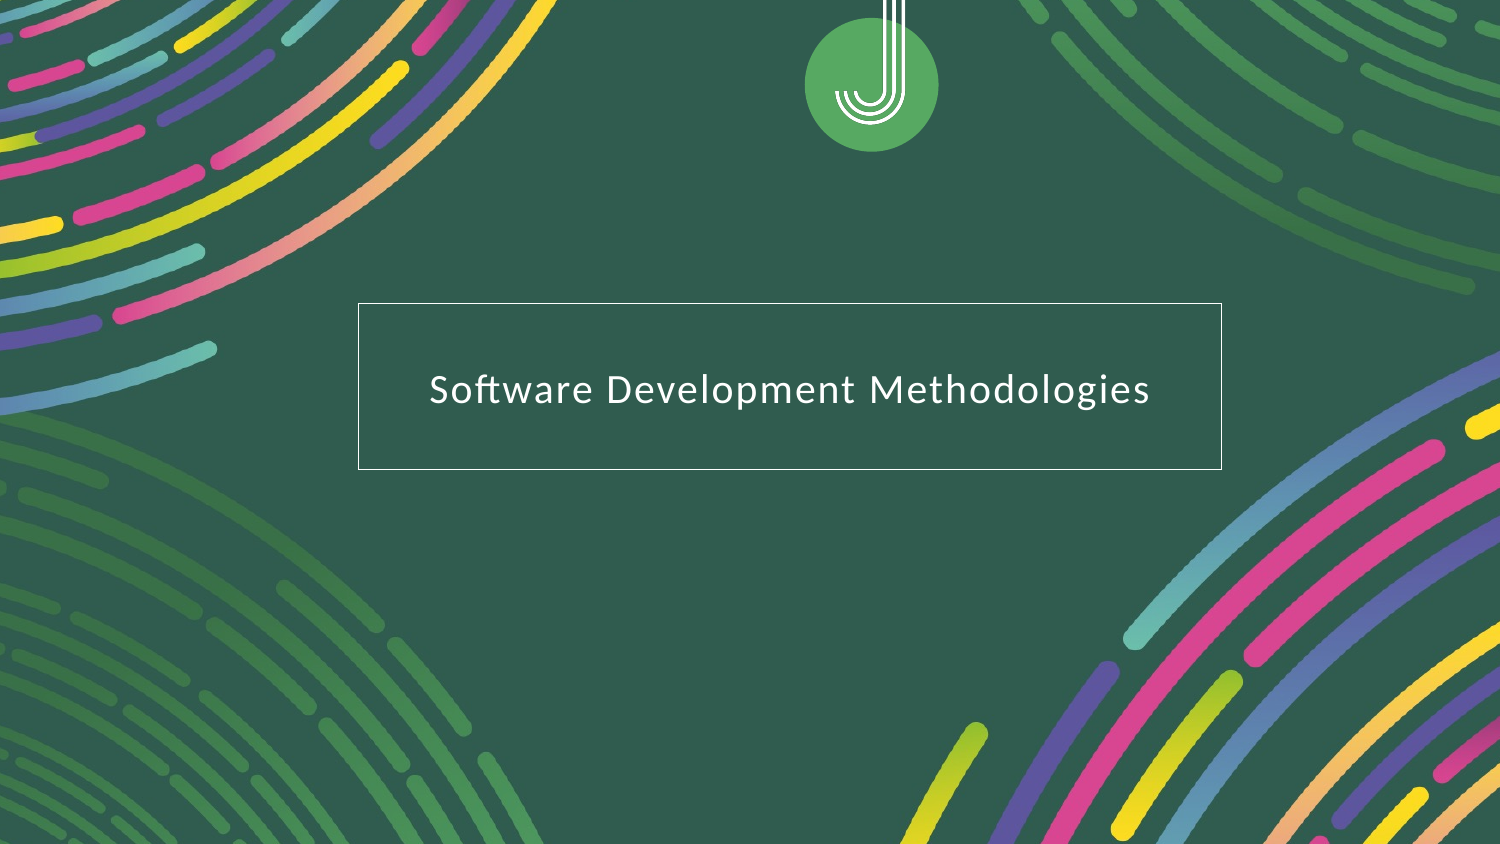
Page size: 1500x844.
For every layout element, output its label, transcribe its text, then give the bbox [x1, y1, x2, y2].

picture [0, 0, 1500, 844]
text_box Software Development Methodologies [358, 303, 1222, 470]
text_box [804, 0, 939, 152]
